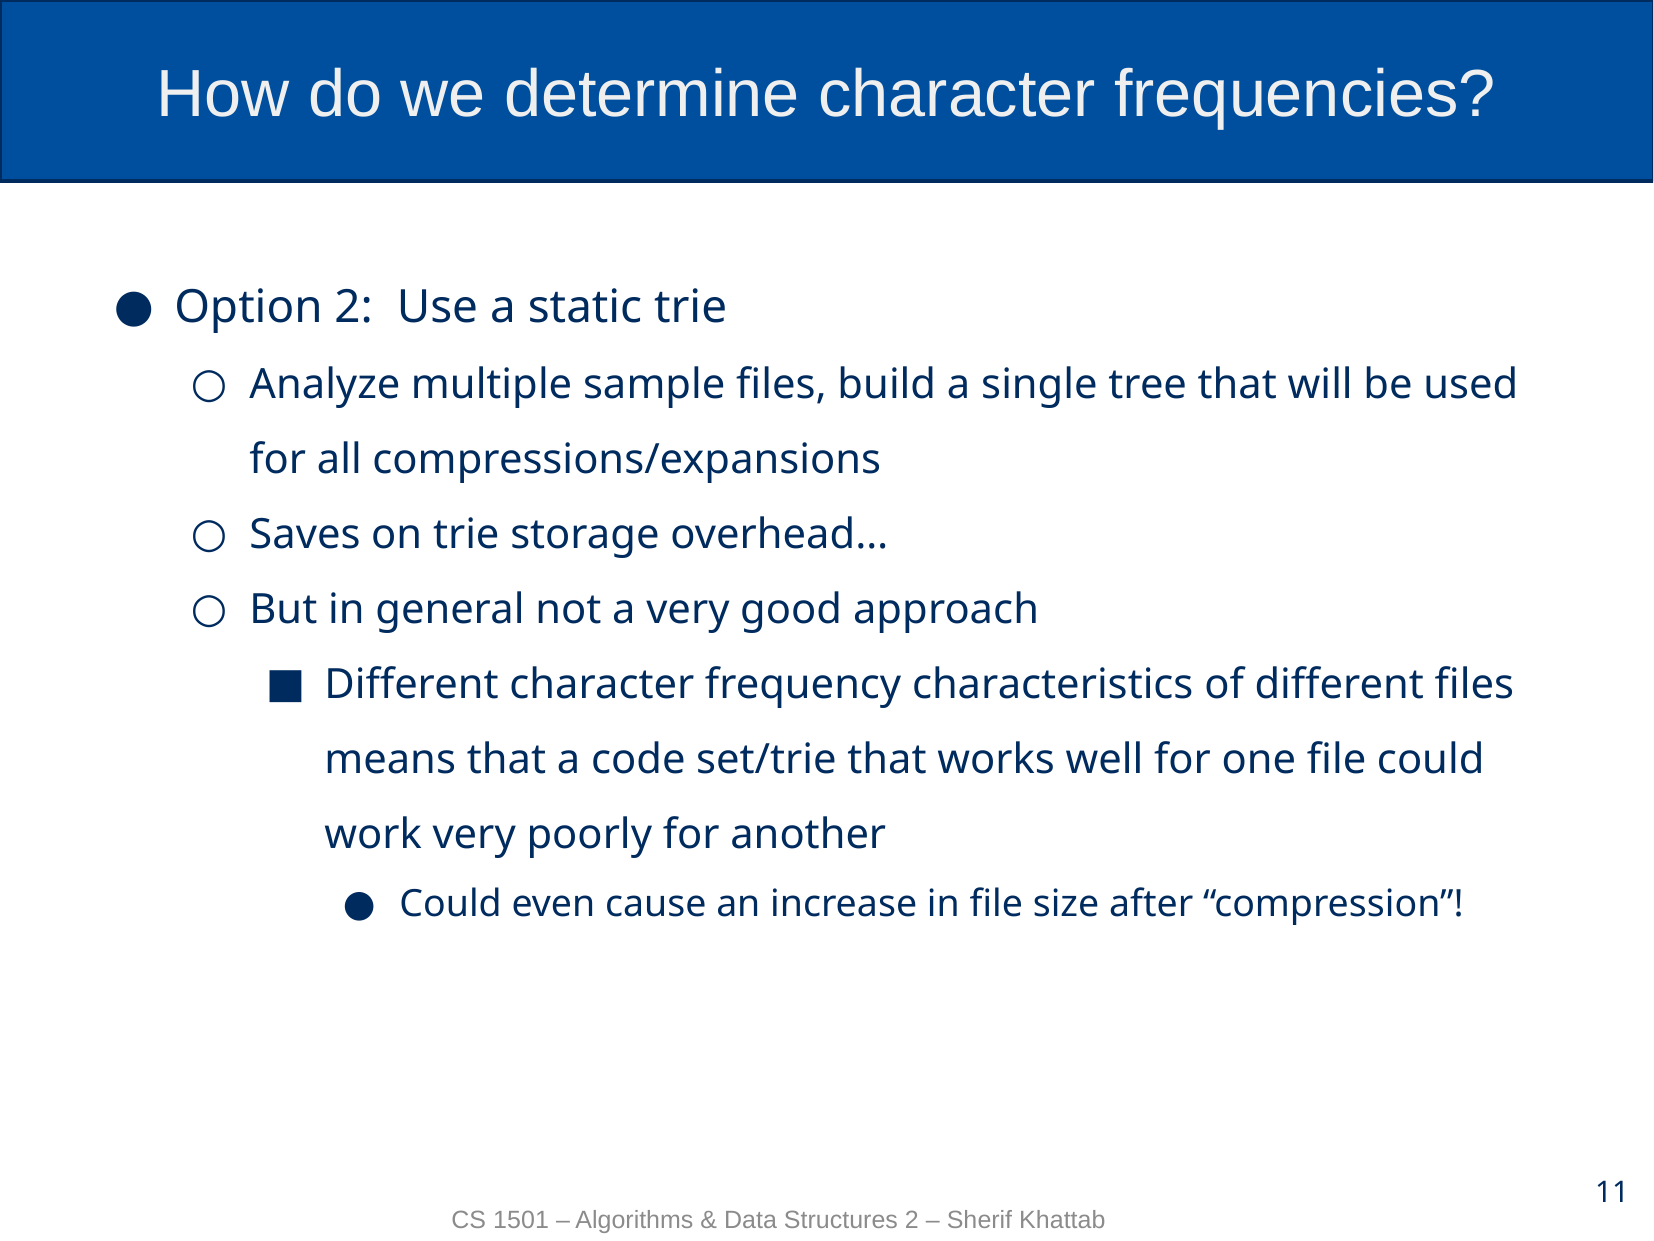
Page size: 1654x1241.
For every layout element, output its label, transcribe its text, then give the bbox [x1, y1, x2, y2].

list Option 2: Use a static trie Analyze multiple sample files, build a single tree that will be used for all compressions/expansions Saves on trie storage overhead… But in general not a very good approach Different character frequency characteristics of different files means that a code set/trie that works well for one file could work very poorly for another Could even cause an increase in file size after “compression”! [82, 232, 1571, 1188]
title How do we determine character frequencies? [82, 36, 1571, 146]
slide_number 11 [1546, 1145, 1647, 1241]
footer CS 1501 – Algorithms & Data Structures 2 – Sherif Khattab [402, 1185, 1157, 1241]
